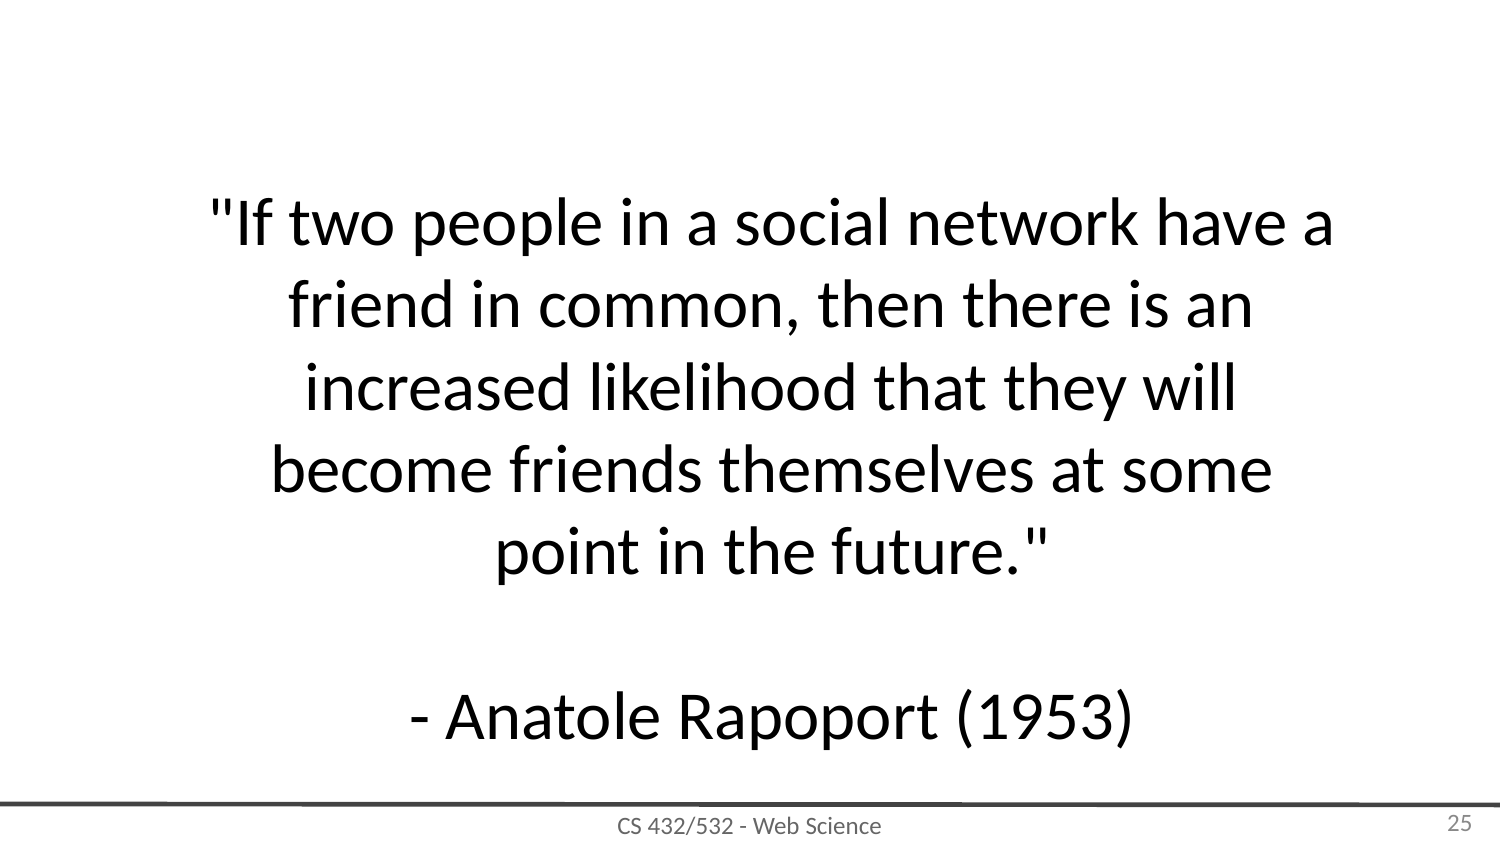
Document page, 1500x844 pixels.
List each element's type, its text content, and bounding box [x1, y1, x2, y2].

slide_number ‹#› [1137, 798, 1488, 844]
text_box "If two people in a social network have a friend in common, then there is an increased likelihood that they will become friends themselves at some point in the future." - Anatole Rapoport (1953) [184, 168, 1360, 721]
